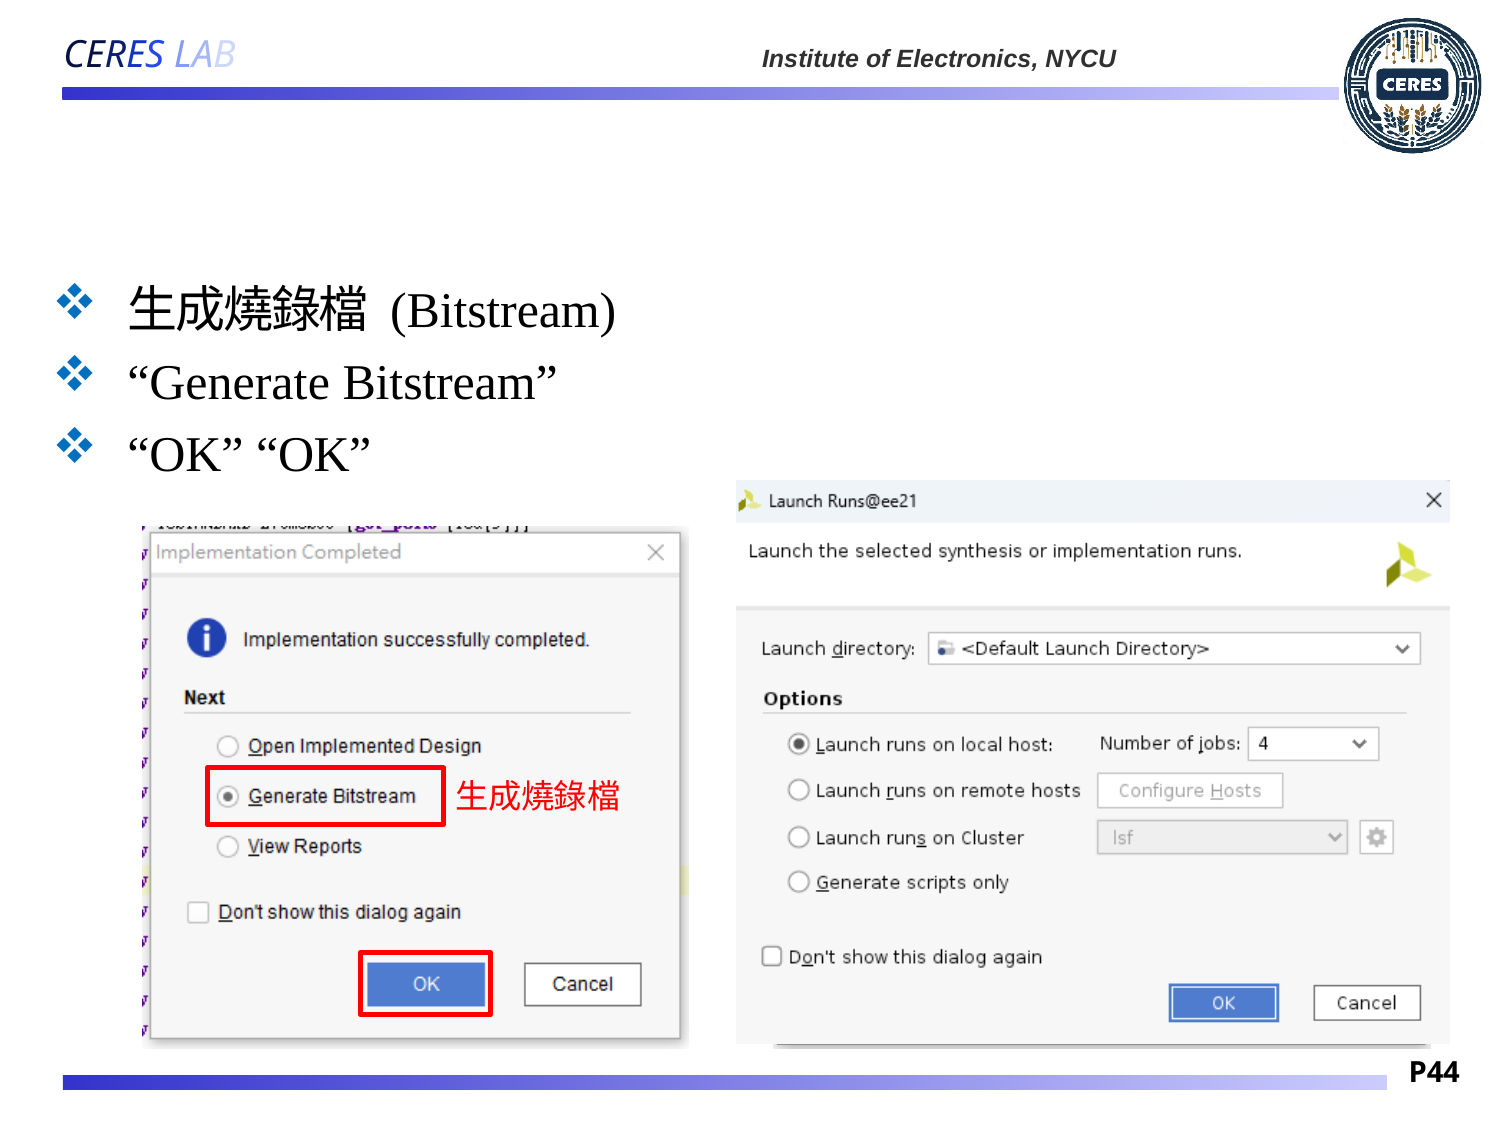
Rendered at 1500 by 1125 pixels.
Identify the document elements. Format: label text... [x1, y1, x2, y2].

picture [736, 480, 1450, 1044]
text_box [142, 526, 689, 1050]
slide_number P44 [1406, 1049, 1471, 1125]
text_box 生成燒錄檔 (Bitstream) “Generate Bitstream” “OK” “OK” [50, 263, 620, 482]
picture [1343, 17, 1482, 154]
